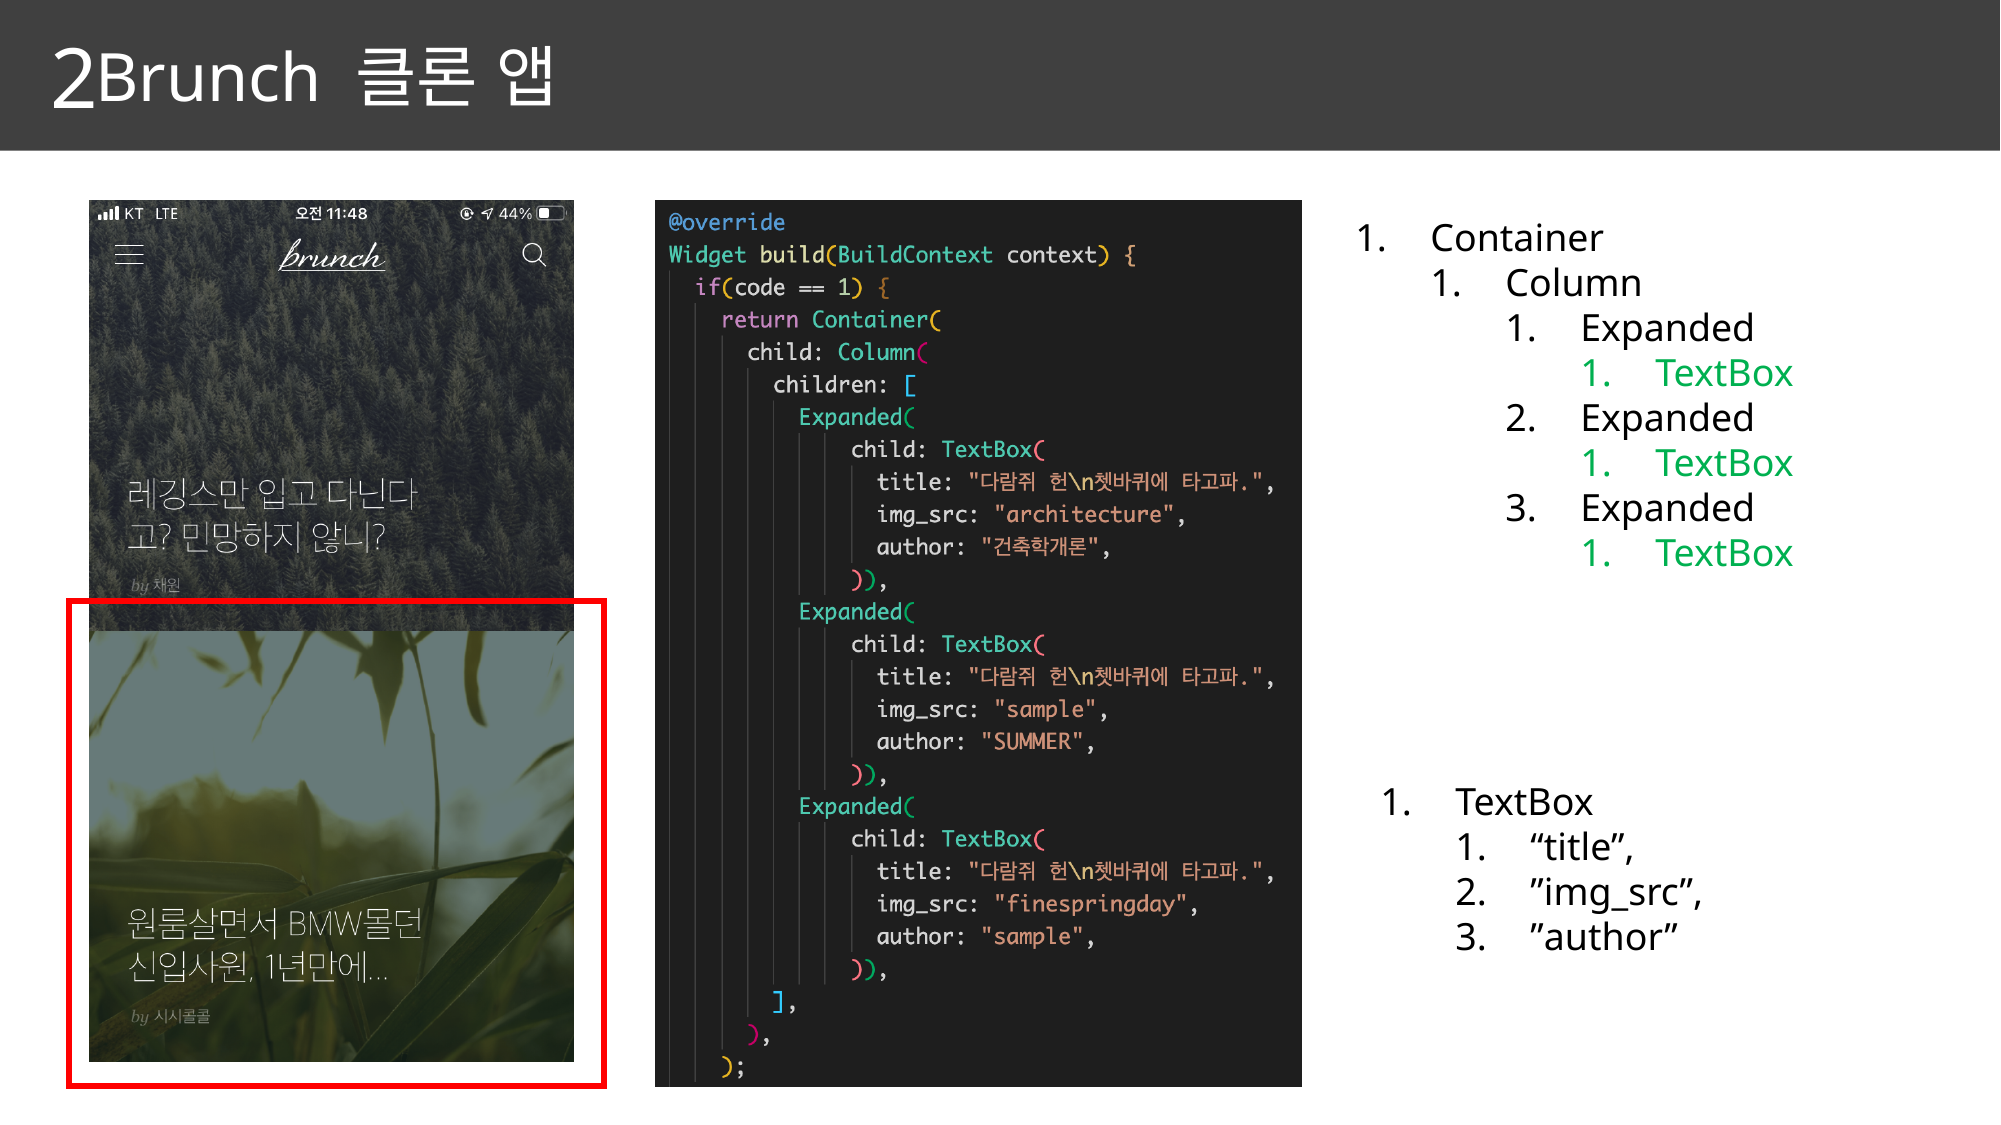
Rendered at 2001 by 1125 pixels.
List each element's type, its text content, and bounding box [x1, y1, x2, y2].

text_box 2 [35, 17, 114, 133]
picture [654, 200, 1302, 1087]
text_box TextBox “title”, ”img_src”, ”author” [1365, 770, 1911, 966]
text_box Brunch 클론 앱 [80, 26, 574, 122]
text_box Container Column Expanded TextBox Expanded TextBox Expanded TextBox [1340, 206, 1886, 582]
text_box [68, 600, 605, 1087]
picture [89, 200, 574, 1062]
text_box [0, 0, 2000, 152]
